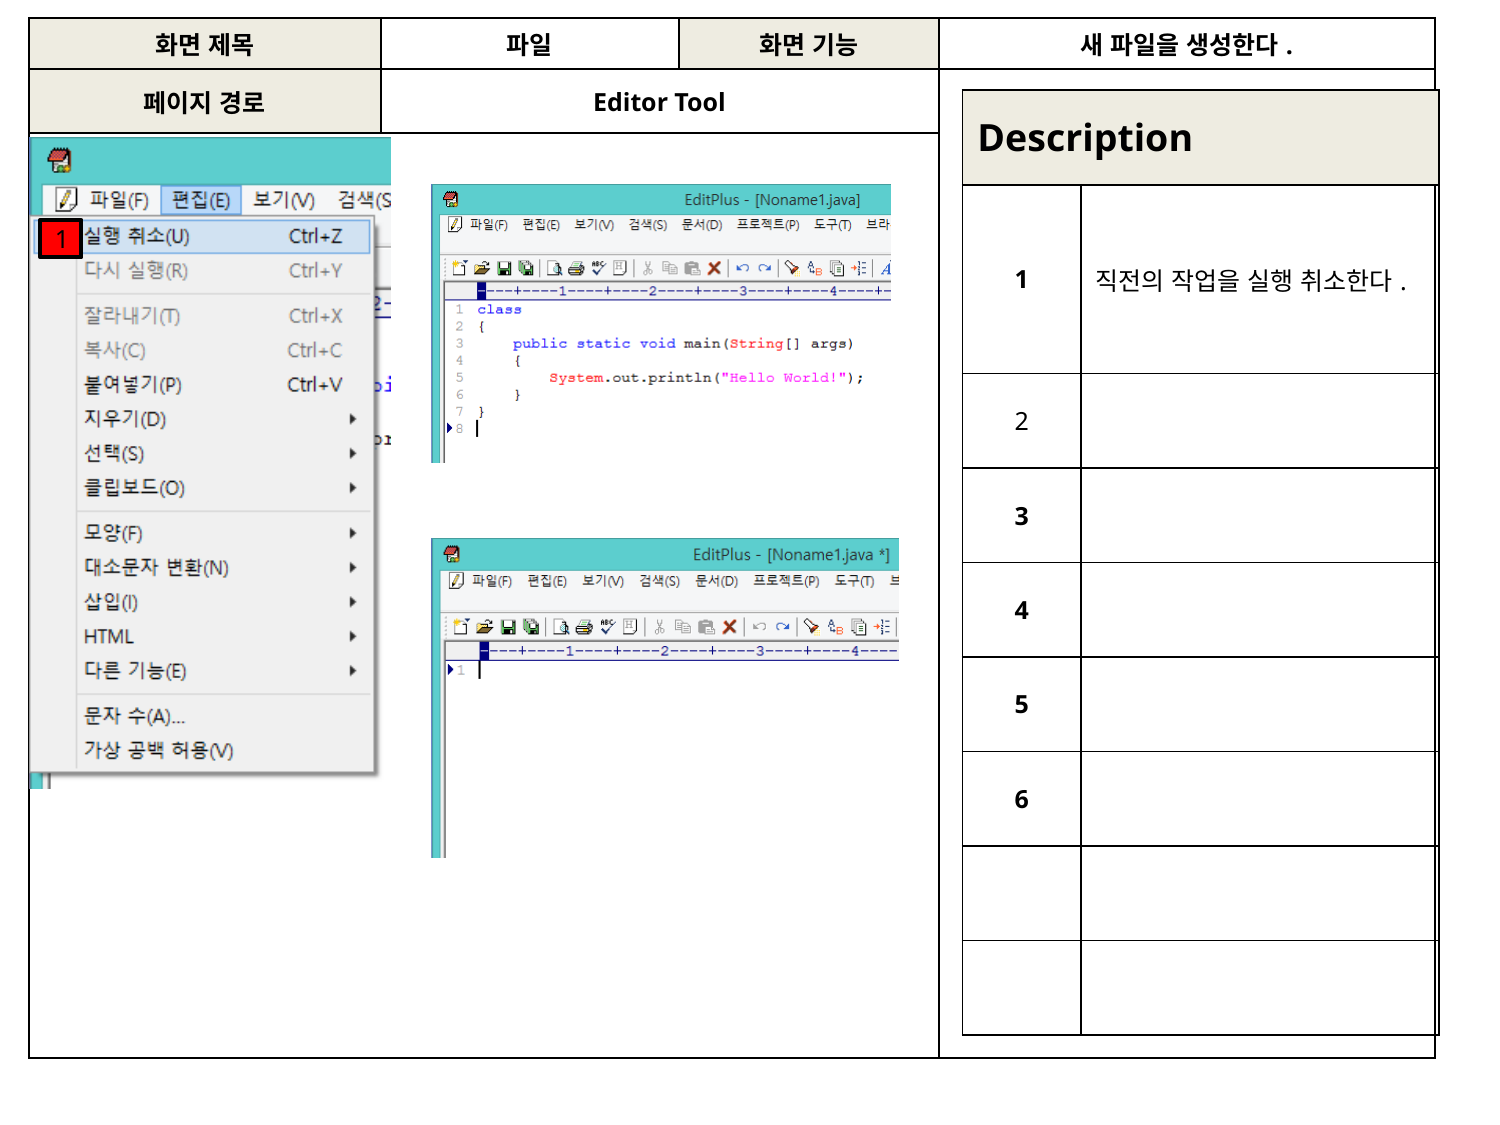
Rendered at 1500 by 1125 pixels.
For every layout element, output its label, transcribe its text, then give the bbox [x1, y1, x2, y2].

table_cell [1082, 847, 1438, 940]
table_cell [1082, 469, 1438, 562]
table_cell [30, 134, 938, 1057]
table_cell 6 [963, 752, 1080, 845]
table_header 파일 [382, 19, 678, 68]
table_header 화면 제목 [30, 19, 380, 68]
table_cell [1082, 563, 1438, 656]
table_cell 페이지 경로 [30, 70, 380, 132]
table_cell 5 [963, 658, 1080, 751]
table_cell 3 [963, 469, 1080, 562]
picture [29, 136, 391, 790]
table_cell [1082, 658, 1438, 751]
table_cell [1082, 941, 1438, 1034]
table_cell [1082, 374, 1438, 467]
table_cell Editor Tool [382, 70, 938, 132]
table_header 화면 기능 [680, 19, 938, 68]
table_header 새 파일을 생성한다. [940, 19, 1434, 68]
picture [430, 538, 900, 859]
table_cell 4 [963, 563, 1080, 656]
table_cell 2 [963, 374, 1080, 467]
table_cell [963, 847, 1080, 940]
table_cell [963, 941, 1080, 1034]
table_cell [1082, 752, 1438, 845]
table_cell 1 [963, 186, 1080, 373]
table_cell [940, 70, 1434, 1057]
picture [430, 184, 892, 464]
table_cell 직전의 작업을 실행 취소한다. [1082, 186, 1438, 373]
table_header Description [963, 91, 1438, 184]
